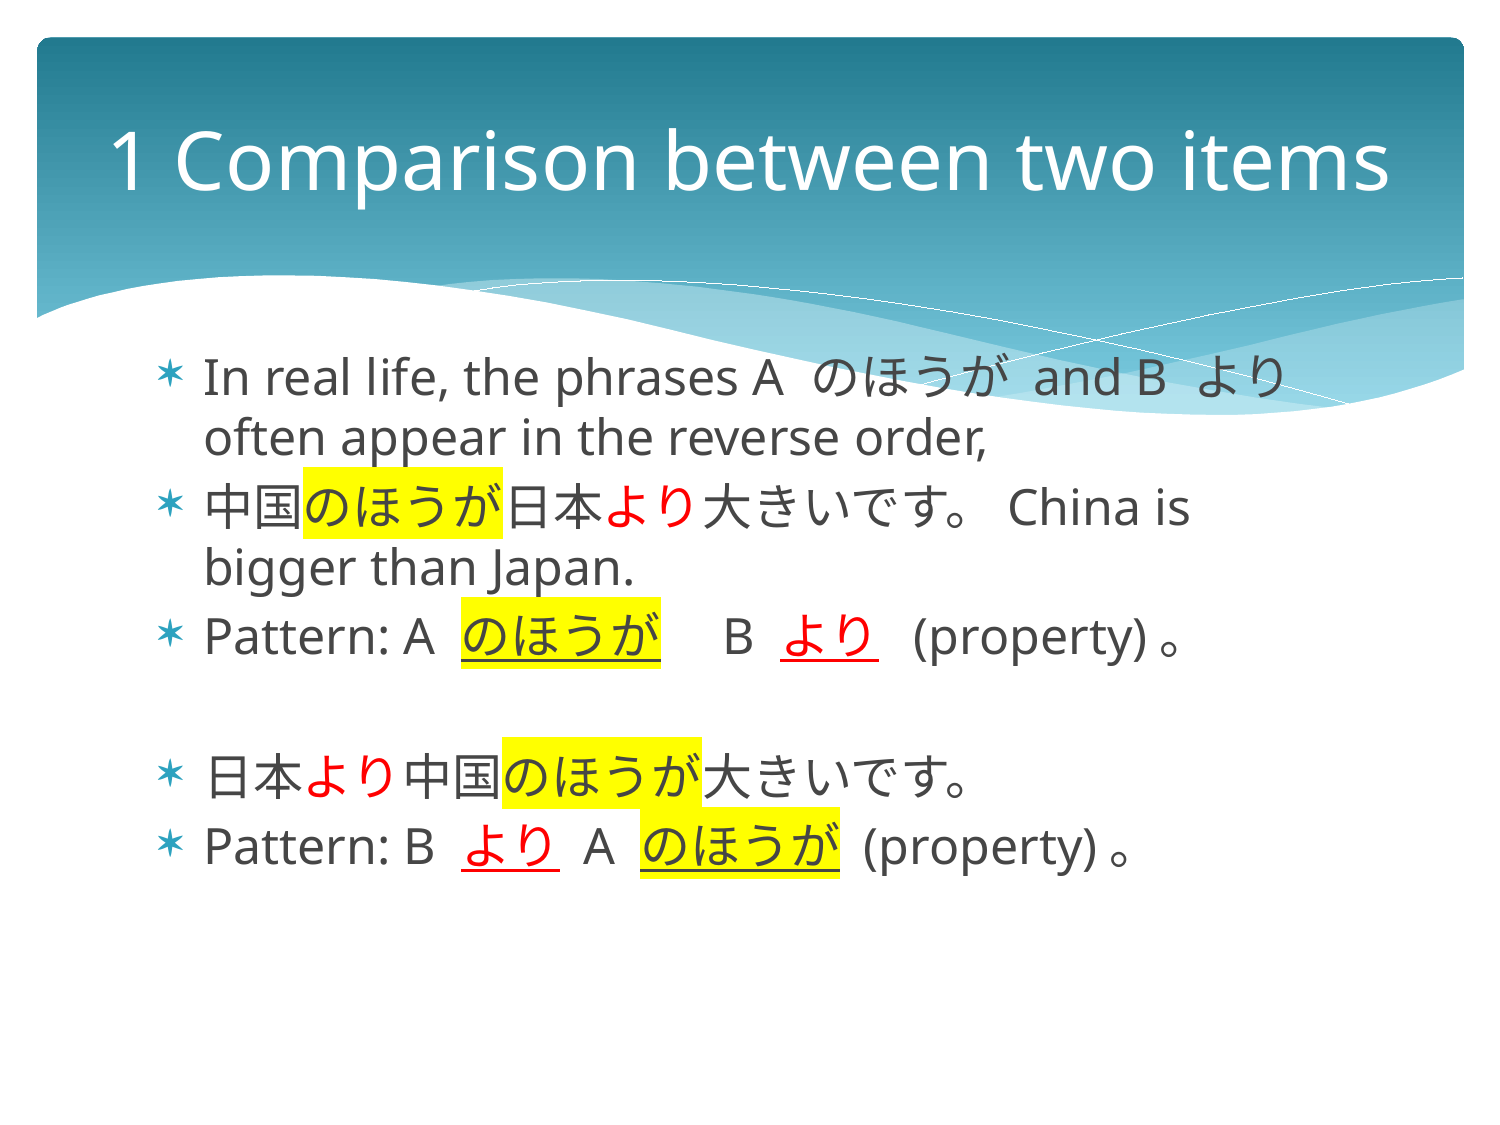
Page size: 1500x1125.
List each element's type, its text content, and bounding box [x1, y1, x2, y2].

title 1 Comparison between two items [75, 55, 1425, 261]
list In real life, the phrases A のほうが and B より often appear in the reverse order, 中国のほうが日本より大きいです。China is bigger than Japan. Pattern: A のほうが B より (property)。 日本より中国のほうが大きいです。 Pattern: B より A のほうが (property)。 [143, 337, 1359, 1005]
